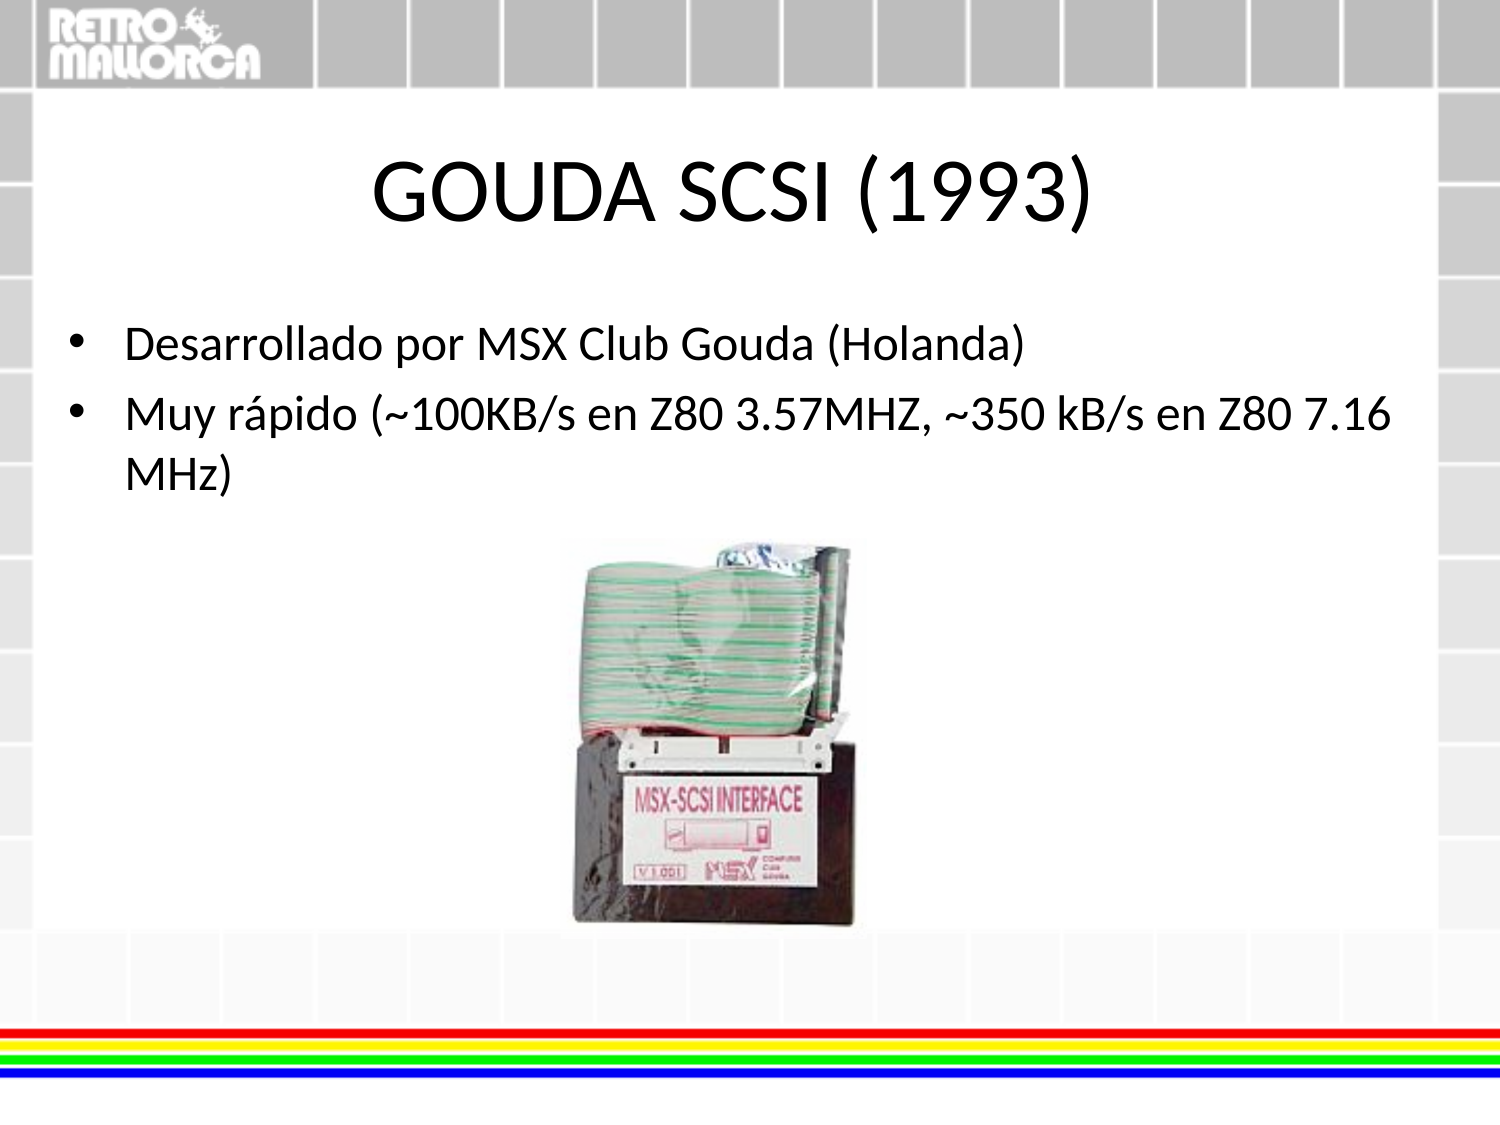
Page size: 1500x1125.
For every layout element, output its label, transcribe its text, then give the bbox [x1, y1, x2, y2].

picture [0, 0, 1500, 1125]
title GOUDA SCSI (1993) [41, 78, 1427, 291]
list Desarrollado por MSX Club Gouda (Holanda) Muy rápido (~100KB/s en Z80 3.57MHZ, ~350 kB/s en Z80 7.16 MHz) [53, 302, 1447, 1046]
